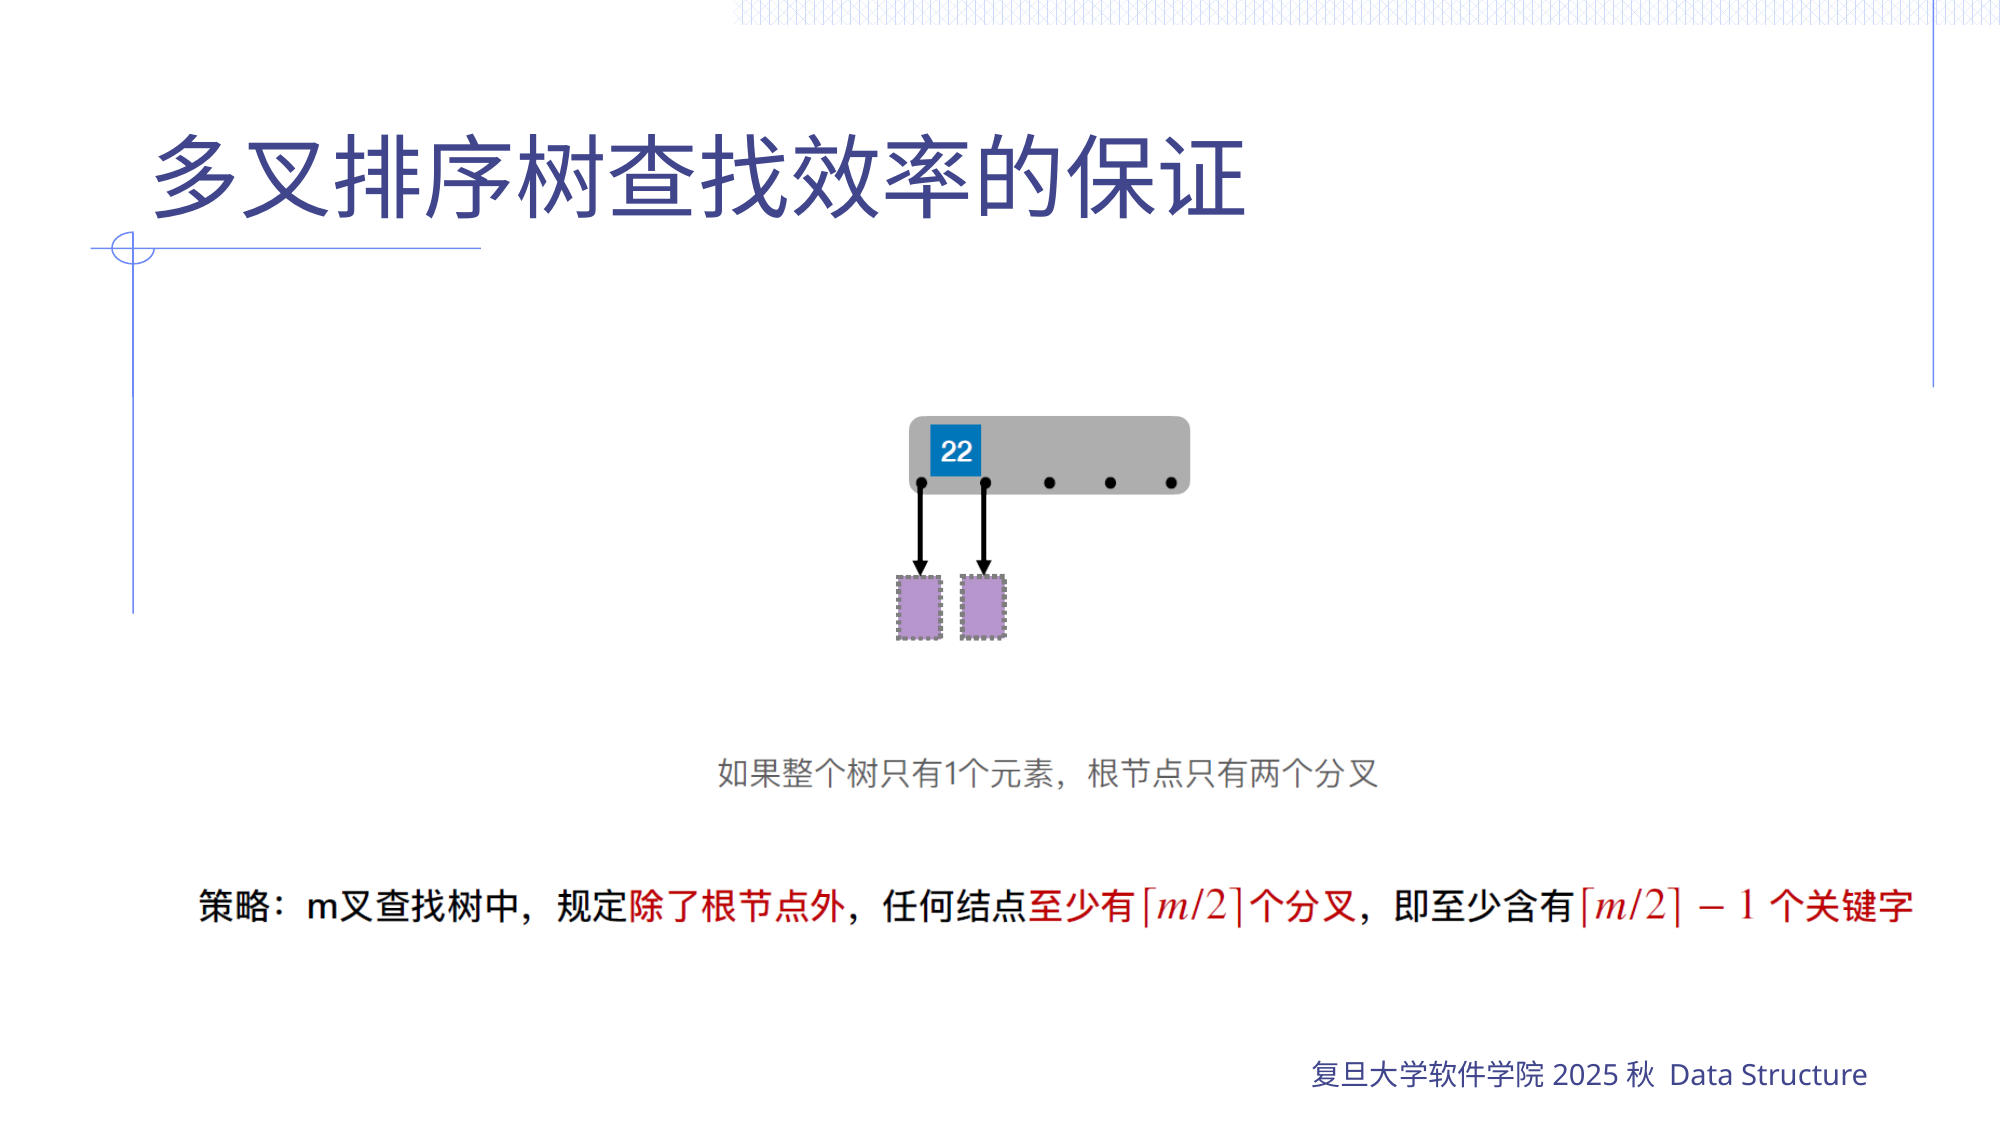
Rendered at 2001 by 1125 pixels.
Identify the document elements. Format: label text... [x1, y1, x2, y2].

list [133, 351, 1934, 949]
title 多叉排序树查找效率的保证 [133, 50, 1834, 238]
